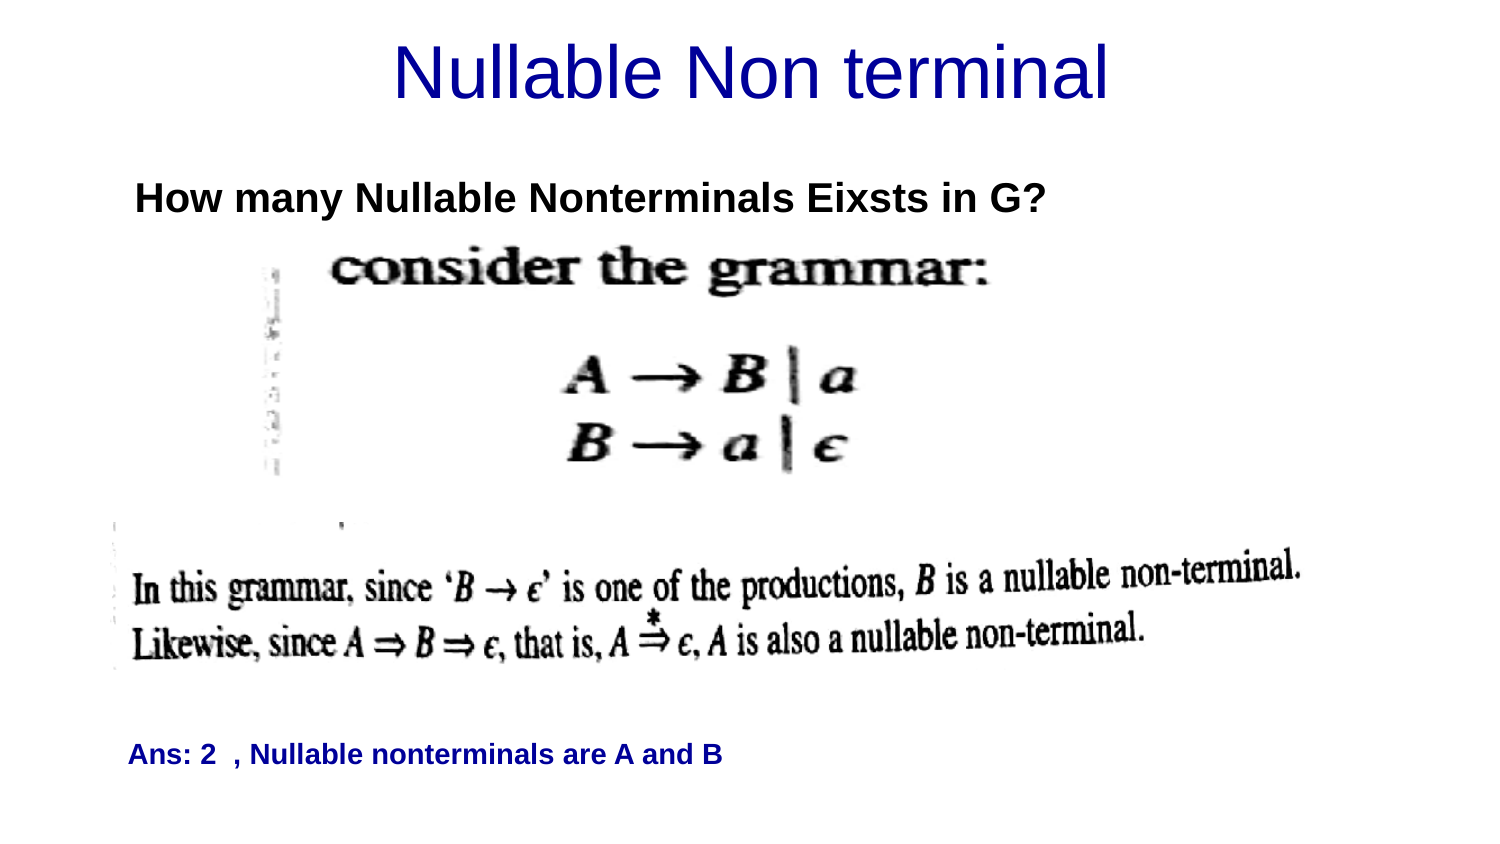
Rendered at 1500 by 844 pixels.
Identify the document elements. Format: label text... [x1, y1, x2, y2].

text_box How many Nullable Nonterminals Eixsts in G? [119, 163, 1282, 229]
title Nullable Non terminal [53, 0, 1451, 139]
picture [255, 177, 1030, 483]
text_box Ans: 2 , Nullable nonterminals are A and B [112, 750, 810, 779]
picture [110, 522, 1347, 742]
